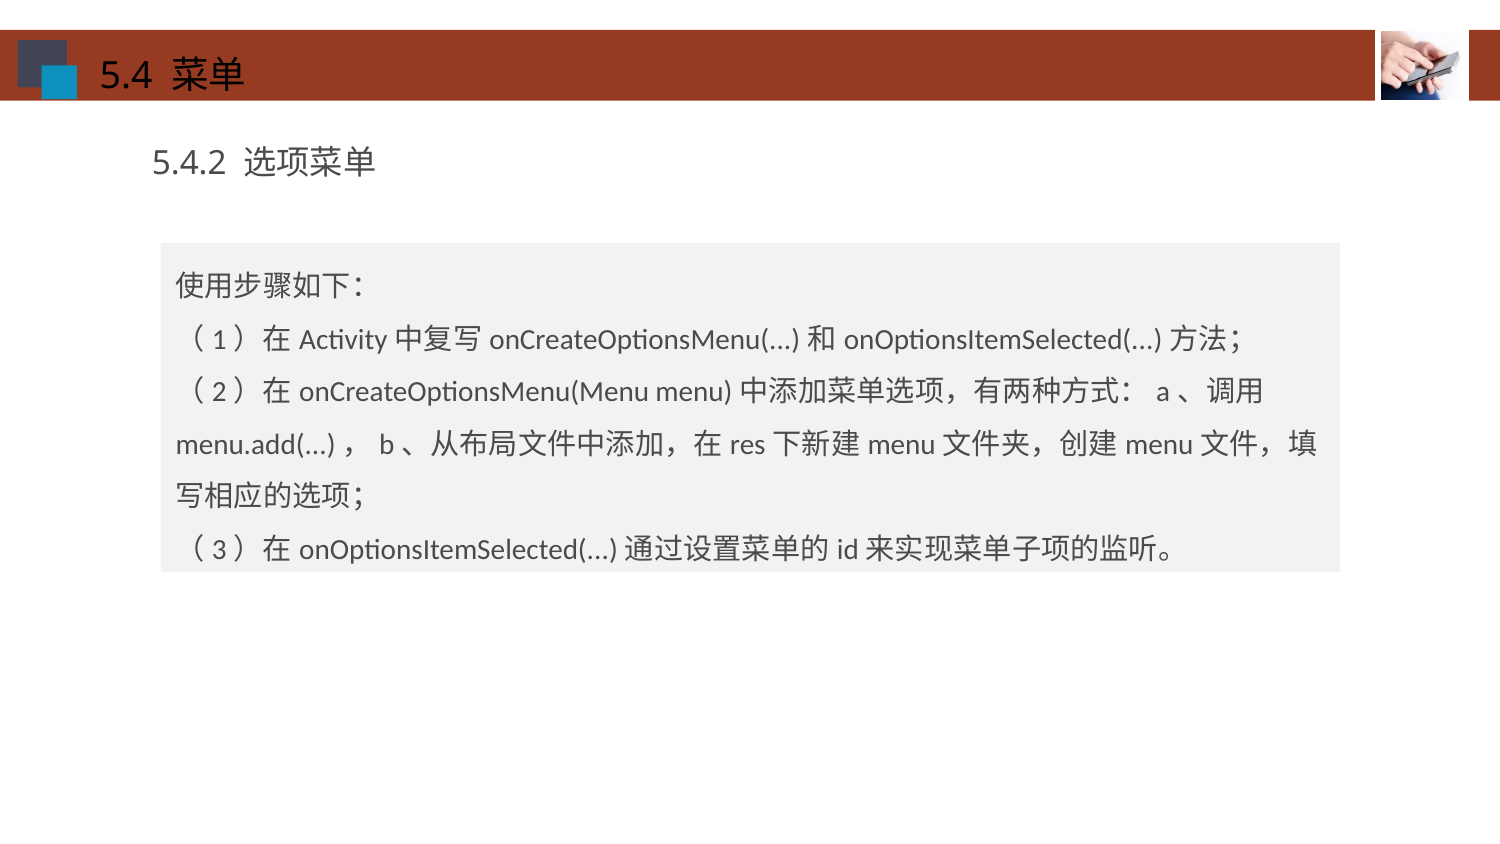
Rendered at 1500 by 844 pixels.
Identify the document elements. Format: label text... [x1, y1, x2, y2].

text_box 5.4 菜单 [84, 43, 262, 149]
picture [1381, 31, 1463, 100]
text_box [17, 40, 77, 100]
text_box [135, 134, 1366, 280]
text_box 使用步骤如下： （1）在Activity中复写onCreateOptionsMenu(...)和onOptionsItemSelected(...)方法； （2）在onCreateOptionsMenu(Menu menu)中添加菜单选项，有两种方式：a、调用menu.add(...)，b、从布局文件中添加，在res下新建menu文件夹，创建menu文件，填写相应的选项； （3）在onOptionsItemSelected(...)通过设置菜单的id来实现菜单子项的监听。 [160, 280, 1341, 573]
